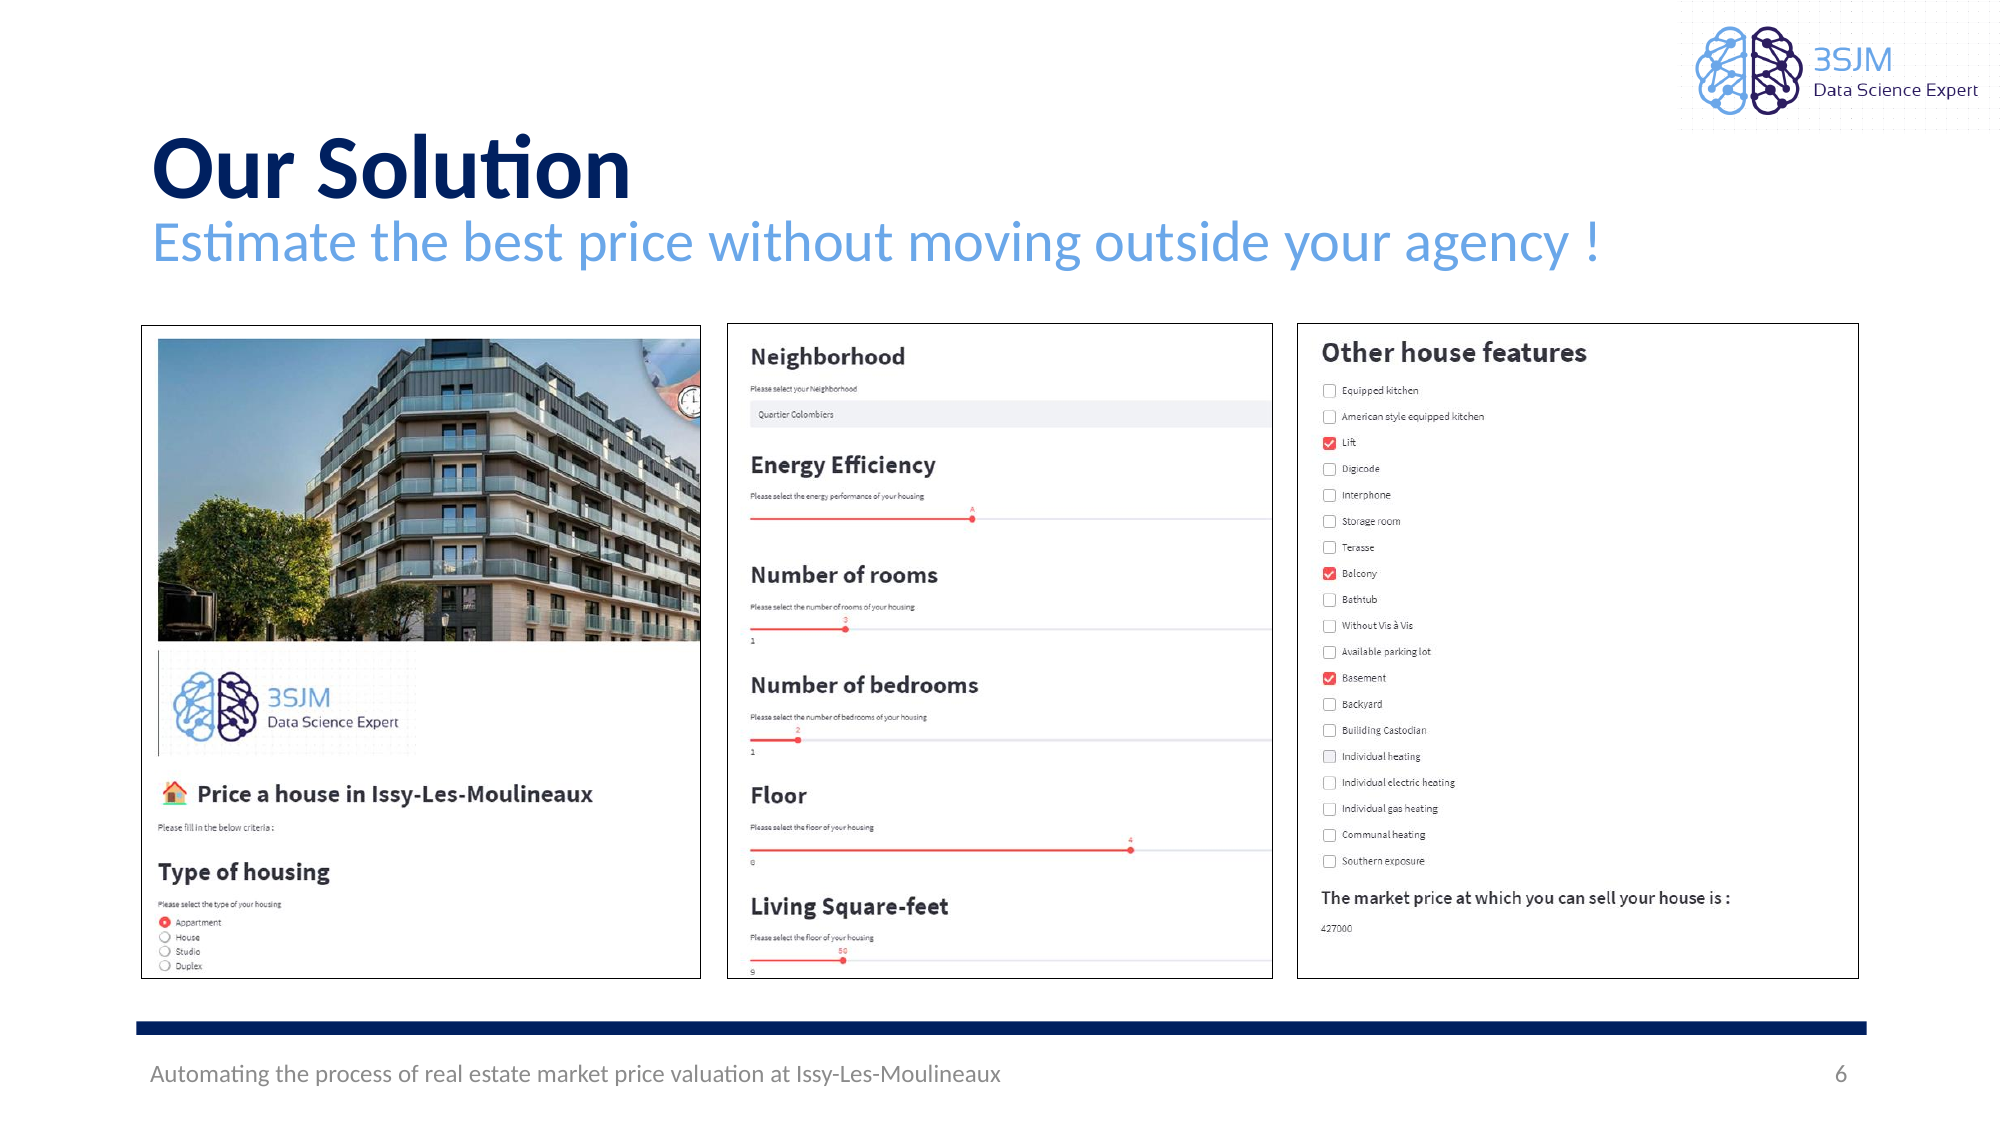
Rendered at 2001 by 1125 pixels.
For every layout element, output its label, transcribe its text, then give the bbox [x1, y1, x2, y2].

slide_number 6 [1412, 1042, 1863, 1103]
picture [141, 325, 701, 979]
footer Automating the process of real estate market price valuation at Issy-Les-Moulineaux [135, 1042, 1089, 1103]
picture [1297, 323, 1859, 979]
picture [727, 323, 1273, 979]
text_box Estimate the best price without moving outside your agency ! [137, 133, 1863, 352]
picture [1677, 0, 2000, 134]
title Our Solution [137, 59, 1863, 133]
